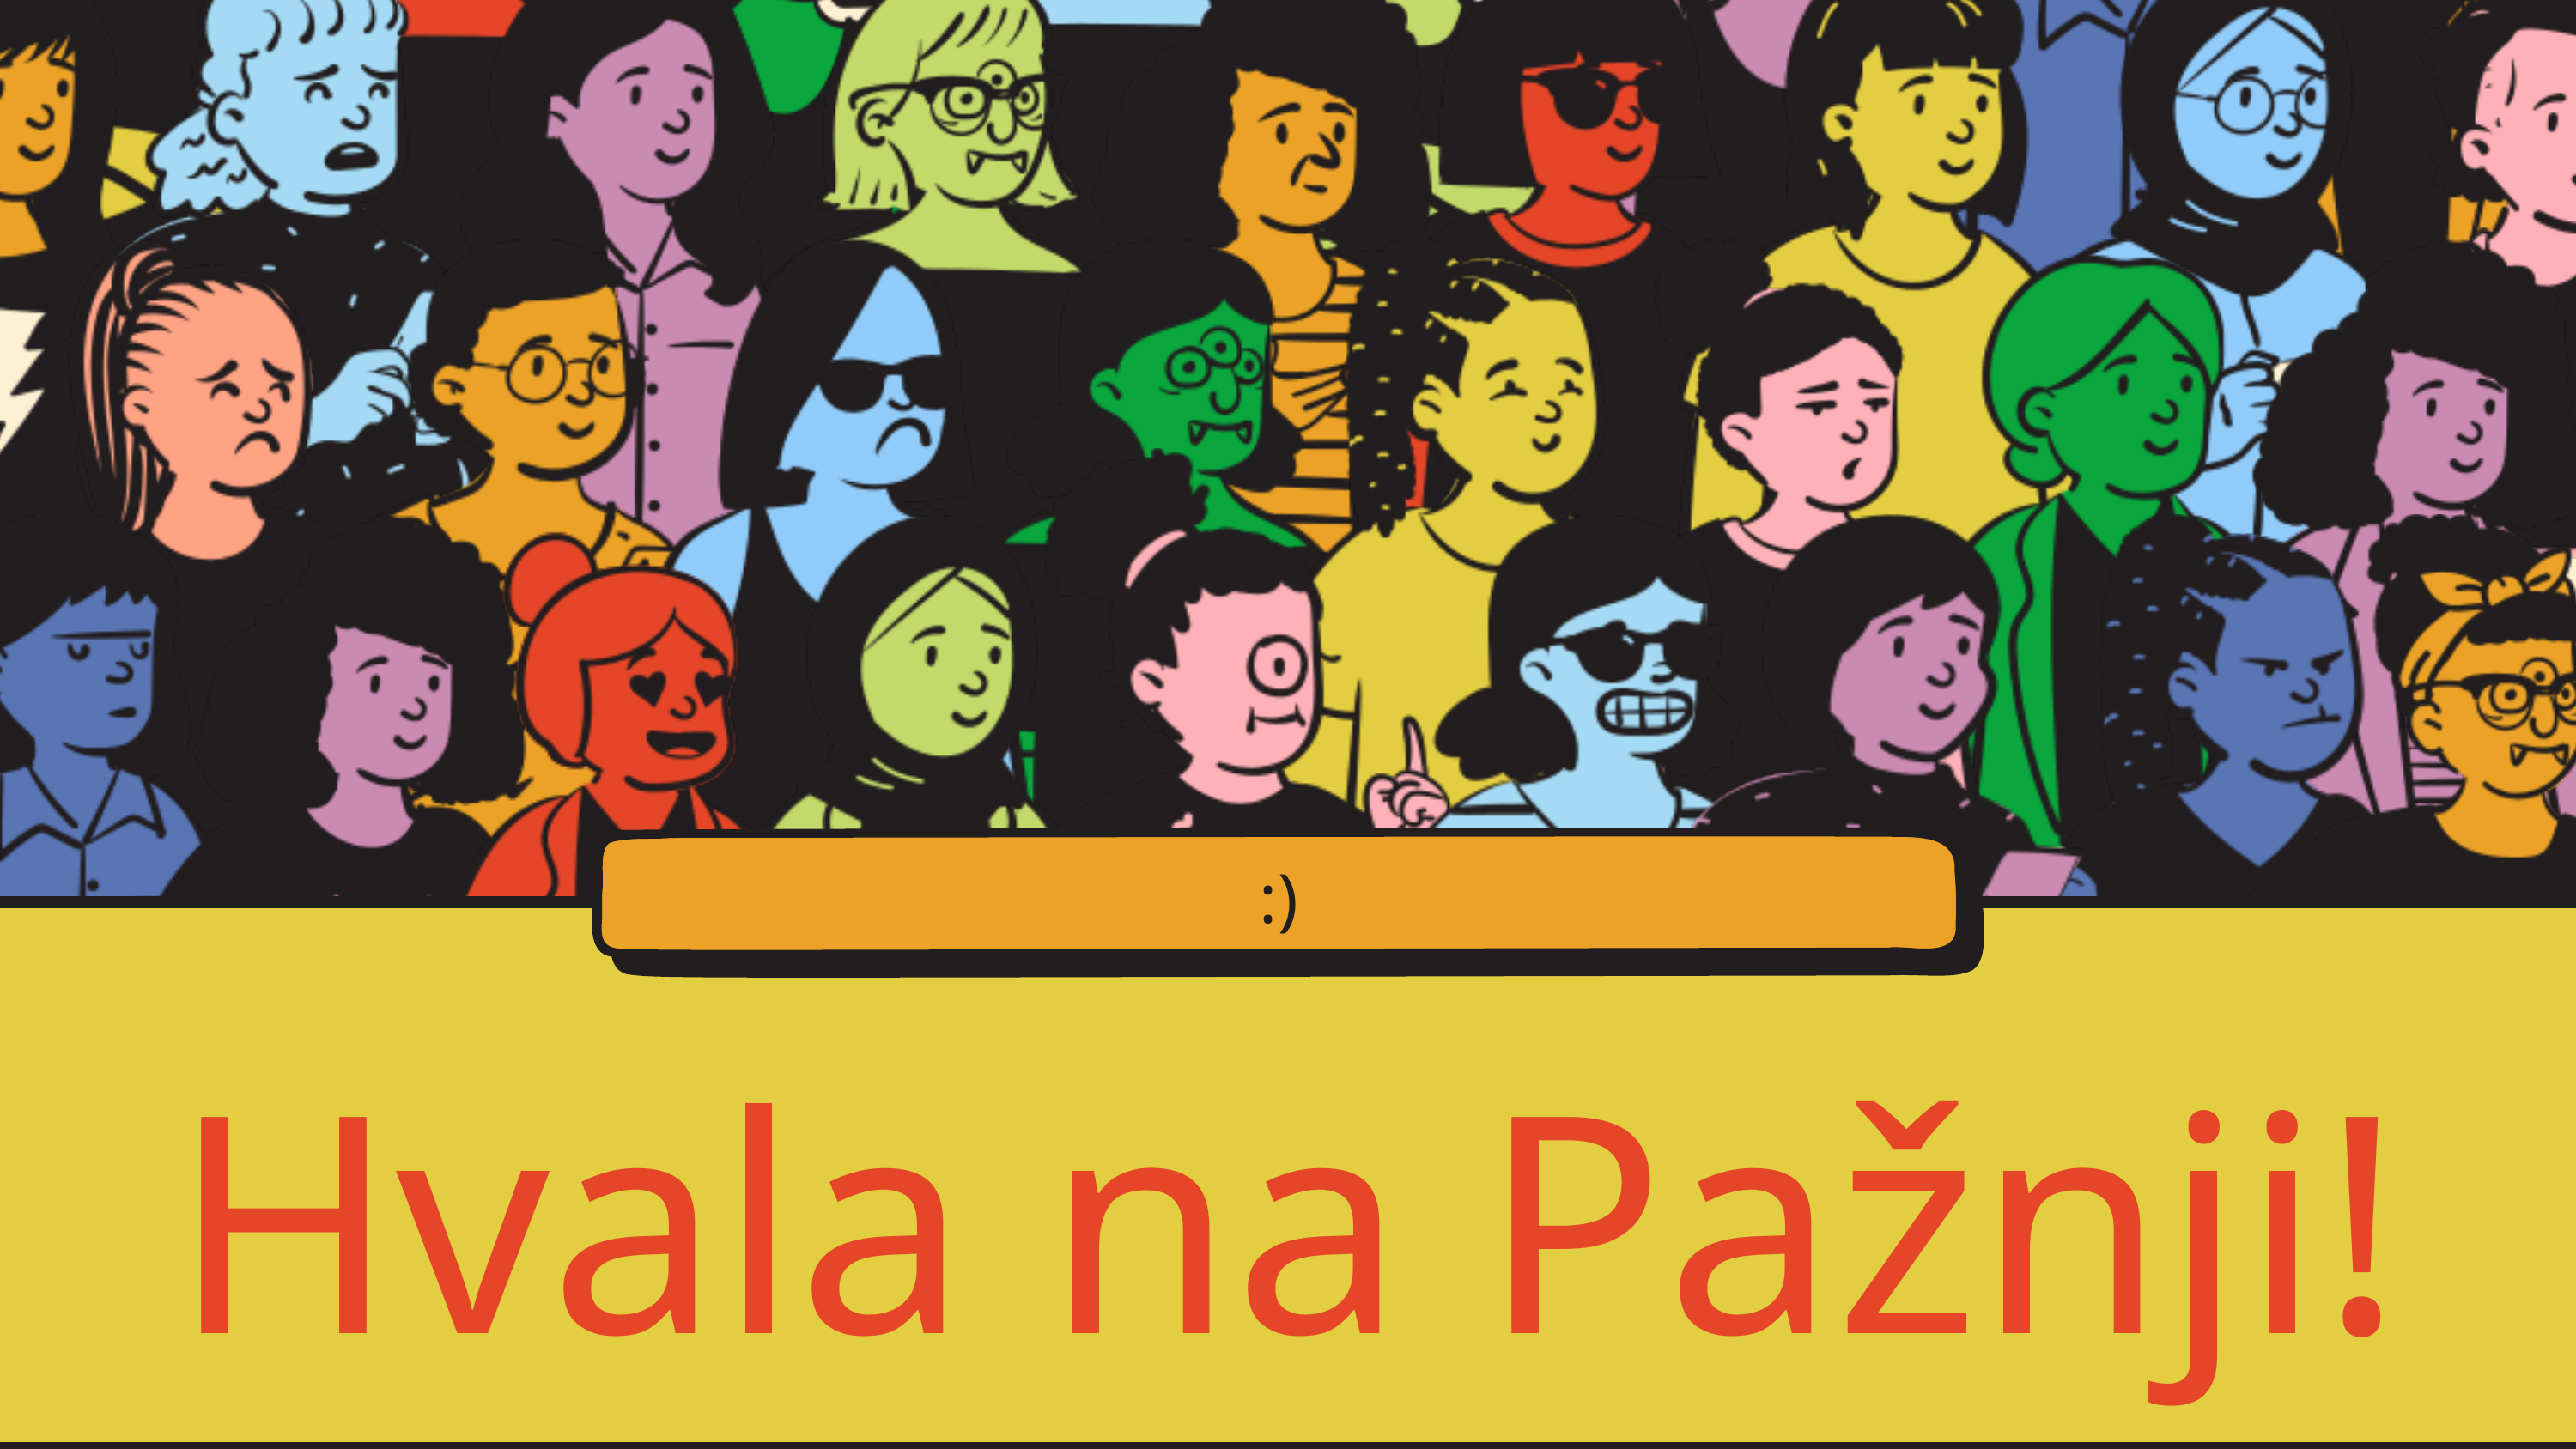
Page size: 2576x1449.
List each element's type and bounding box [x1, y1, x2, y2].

text_box [591, 827, 1984, 979]
text_box [0, 0, 2576, 236]
text_box [0, 902, 2576, 1449]
text_box [0, 239, 2576, 446]
text_box [0, 448, 2576, 900]
